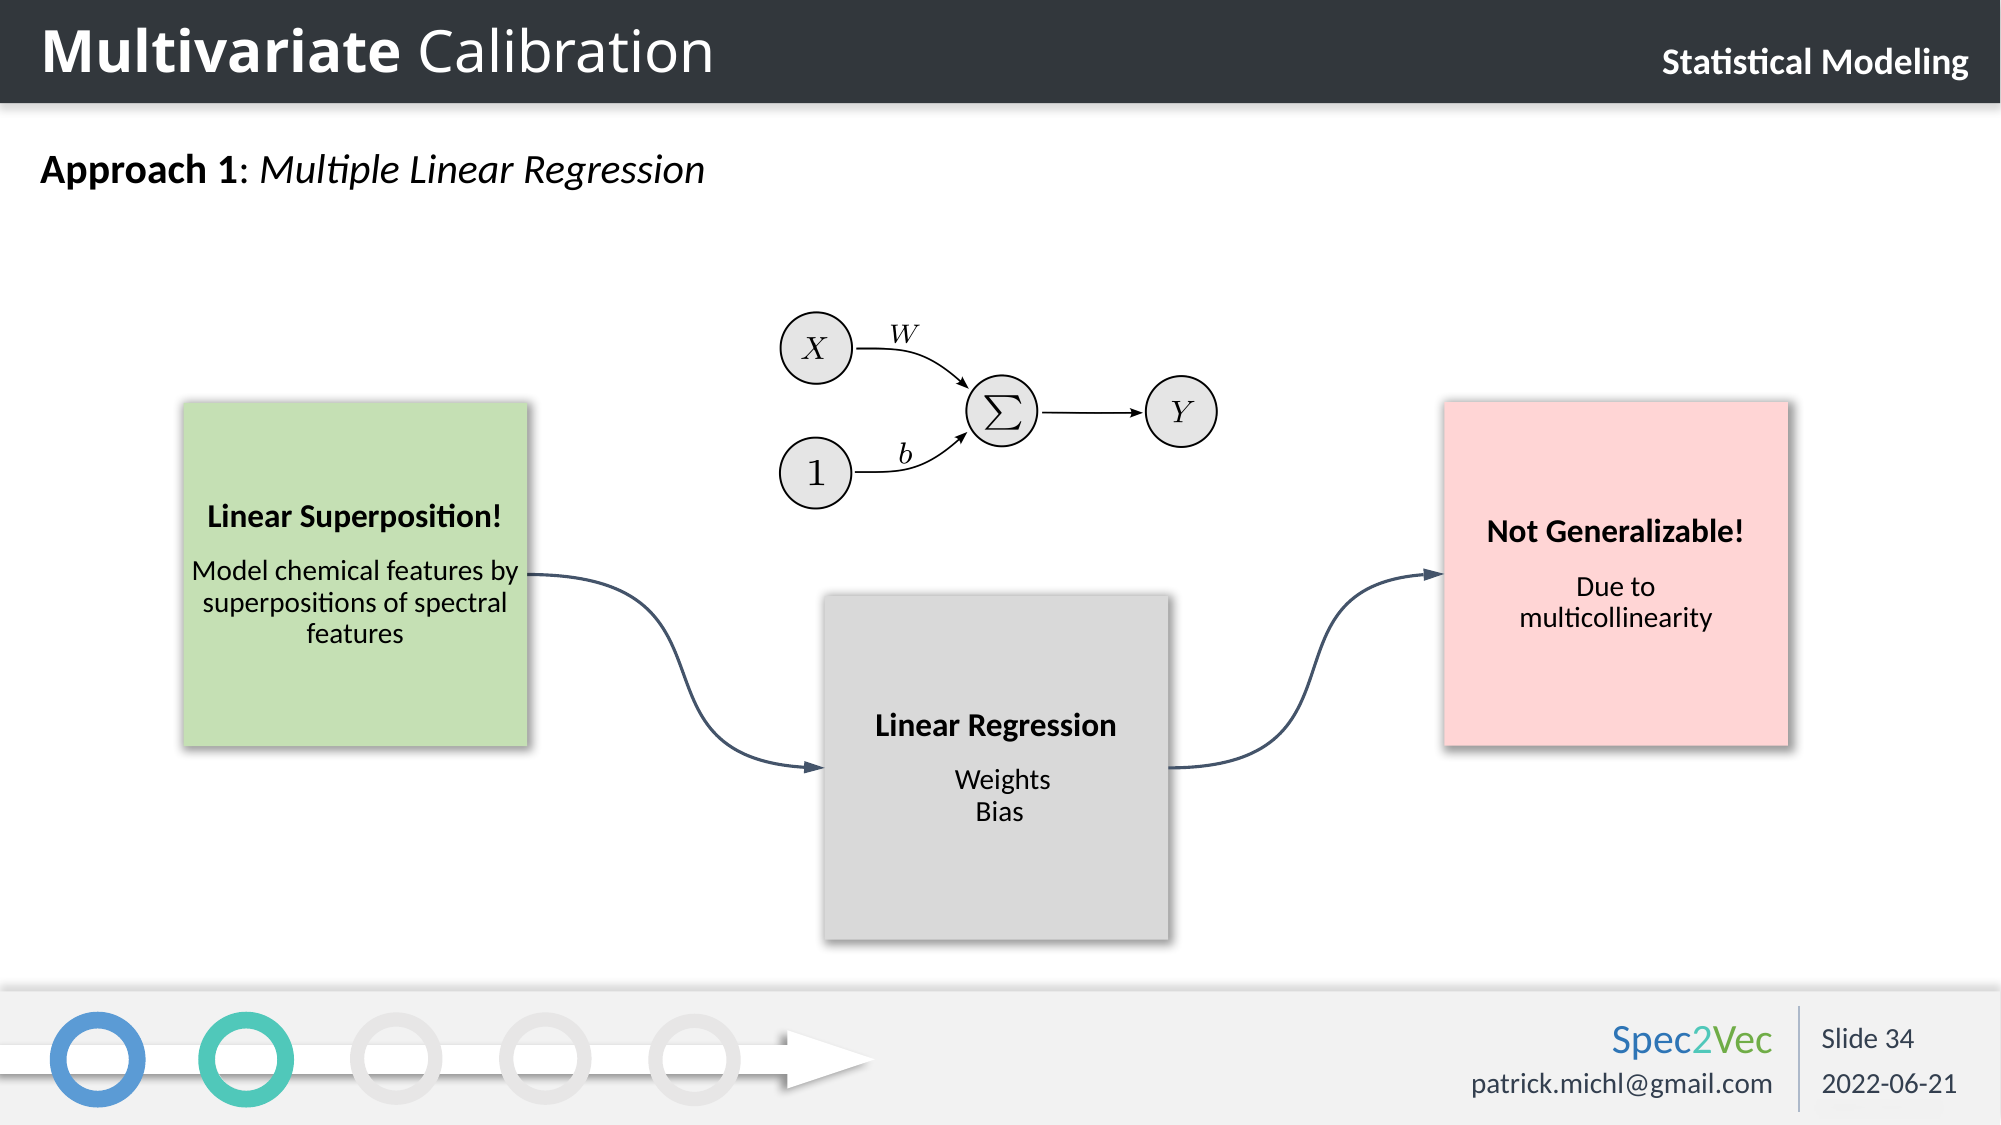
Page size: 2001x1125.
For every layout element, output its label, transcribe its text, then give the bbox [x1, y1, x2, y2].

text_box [527, 574, 825, 768]
text_box Multivariate Calibration [25, 5, 1922, 102]
text_box Not Generalizable! Due to multicollinearity [1444, 402, 1788, 746]
text_box Statistical Modeling [1285, 29, 1985, 90]
text_box Linear Superposition! Model chemical features by superpositions of spectral features [183, 402, 528, 747]
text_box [1168, 573, 1445, 768]
text_box Approach 1: Multiple Linear Regression [25, 140, 1955, 958]
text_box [49, 1011, 146, 1108]
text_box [198, 1011, 295, 1108]
text_box Non-linear feature selection [1439, 397, 1800, 759]
text_box Non-linear feature selection [178, 397, 527, 758]
picture [382, 146, 1246, 548]
